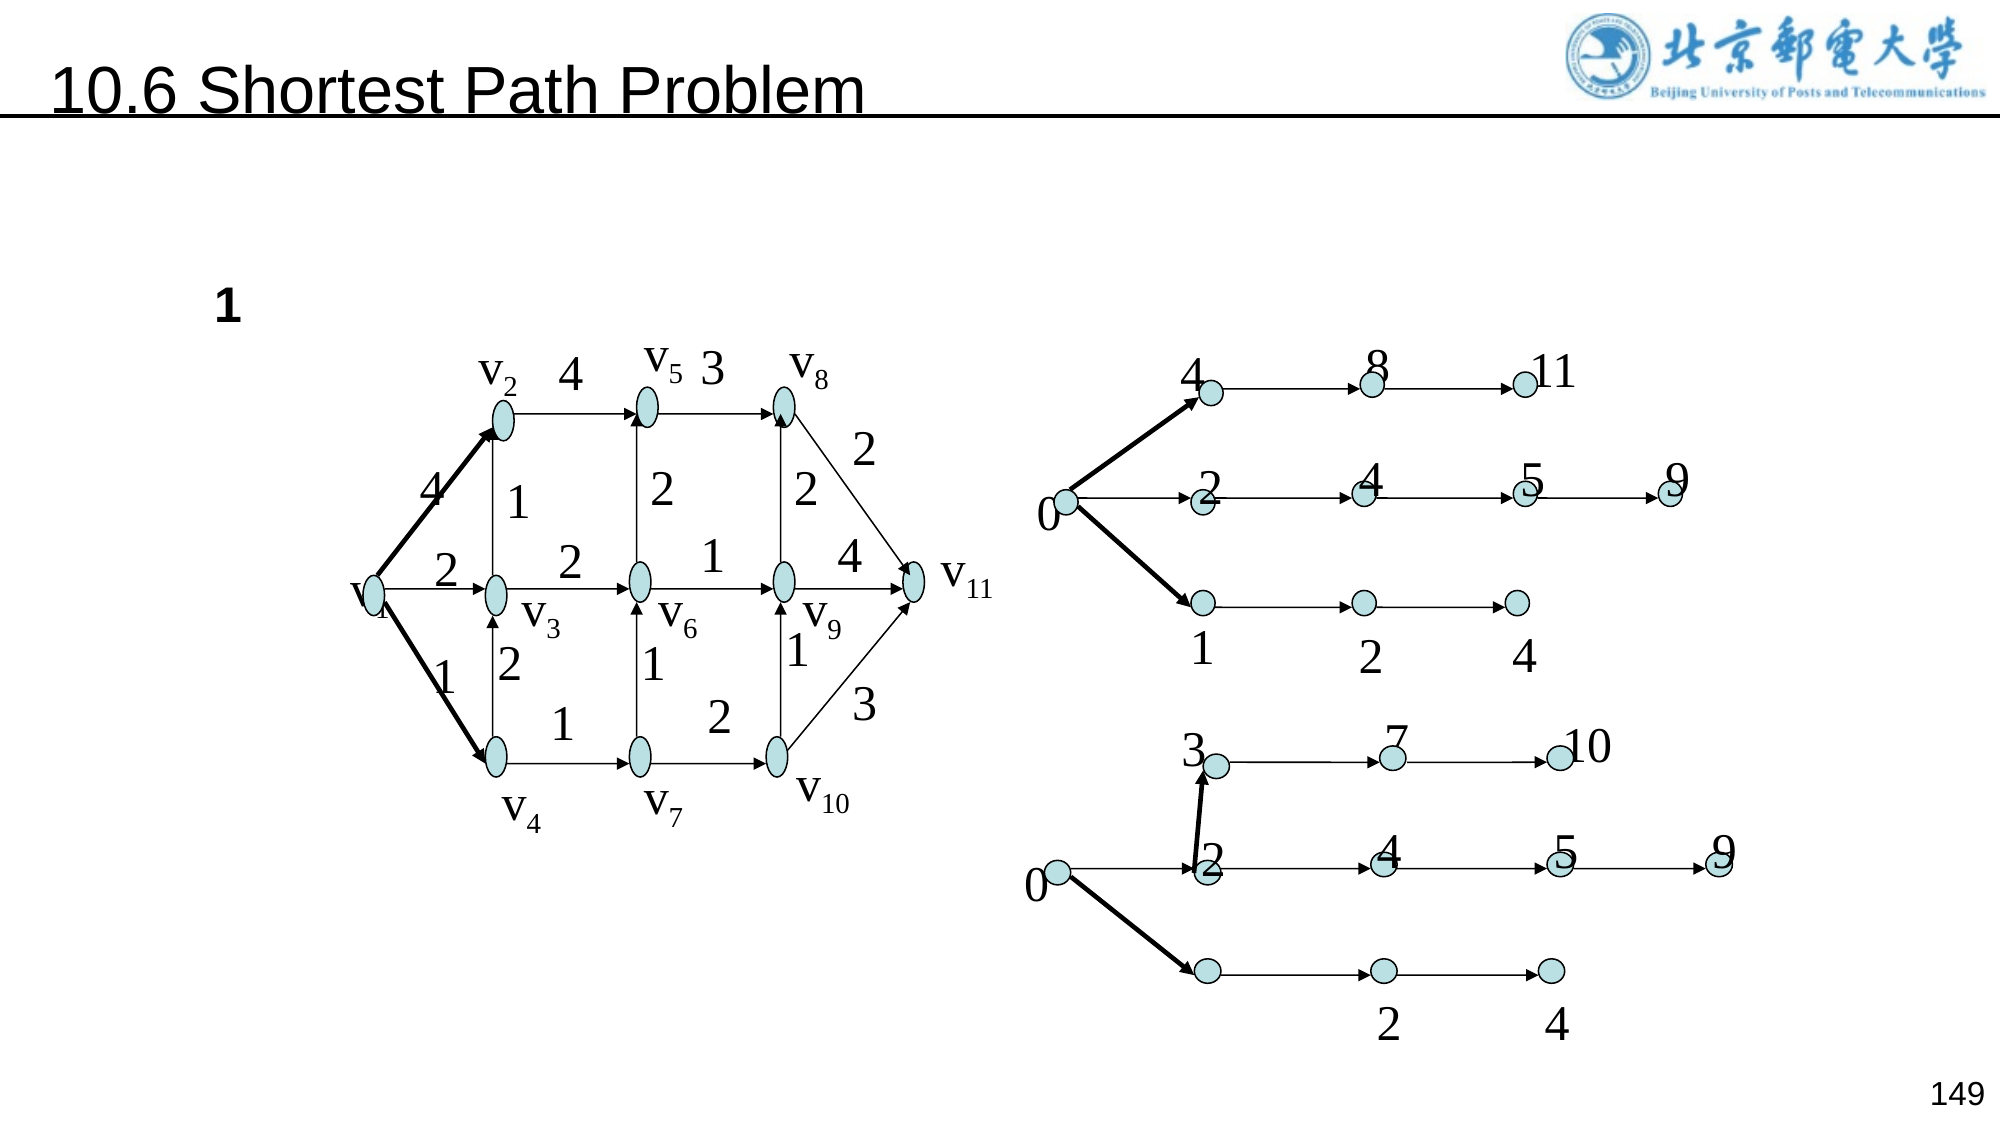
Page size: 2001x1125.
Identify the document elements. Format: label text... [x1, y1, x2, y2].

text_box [333, 313, 1012, 839]
text_box 1 [199, 265, 1550, 1008]
picture [1849, 13, 1988, 101]
text_box 10.6 Shortest Path Problem [34, 0, 1849, 135]
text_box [1008, 700, 1735, 1059]
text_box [1021, 325, 1685, 691]
